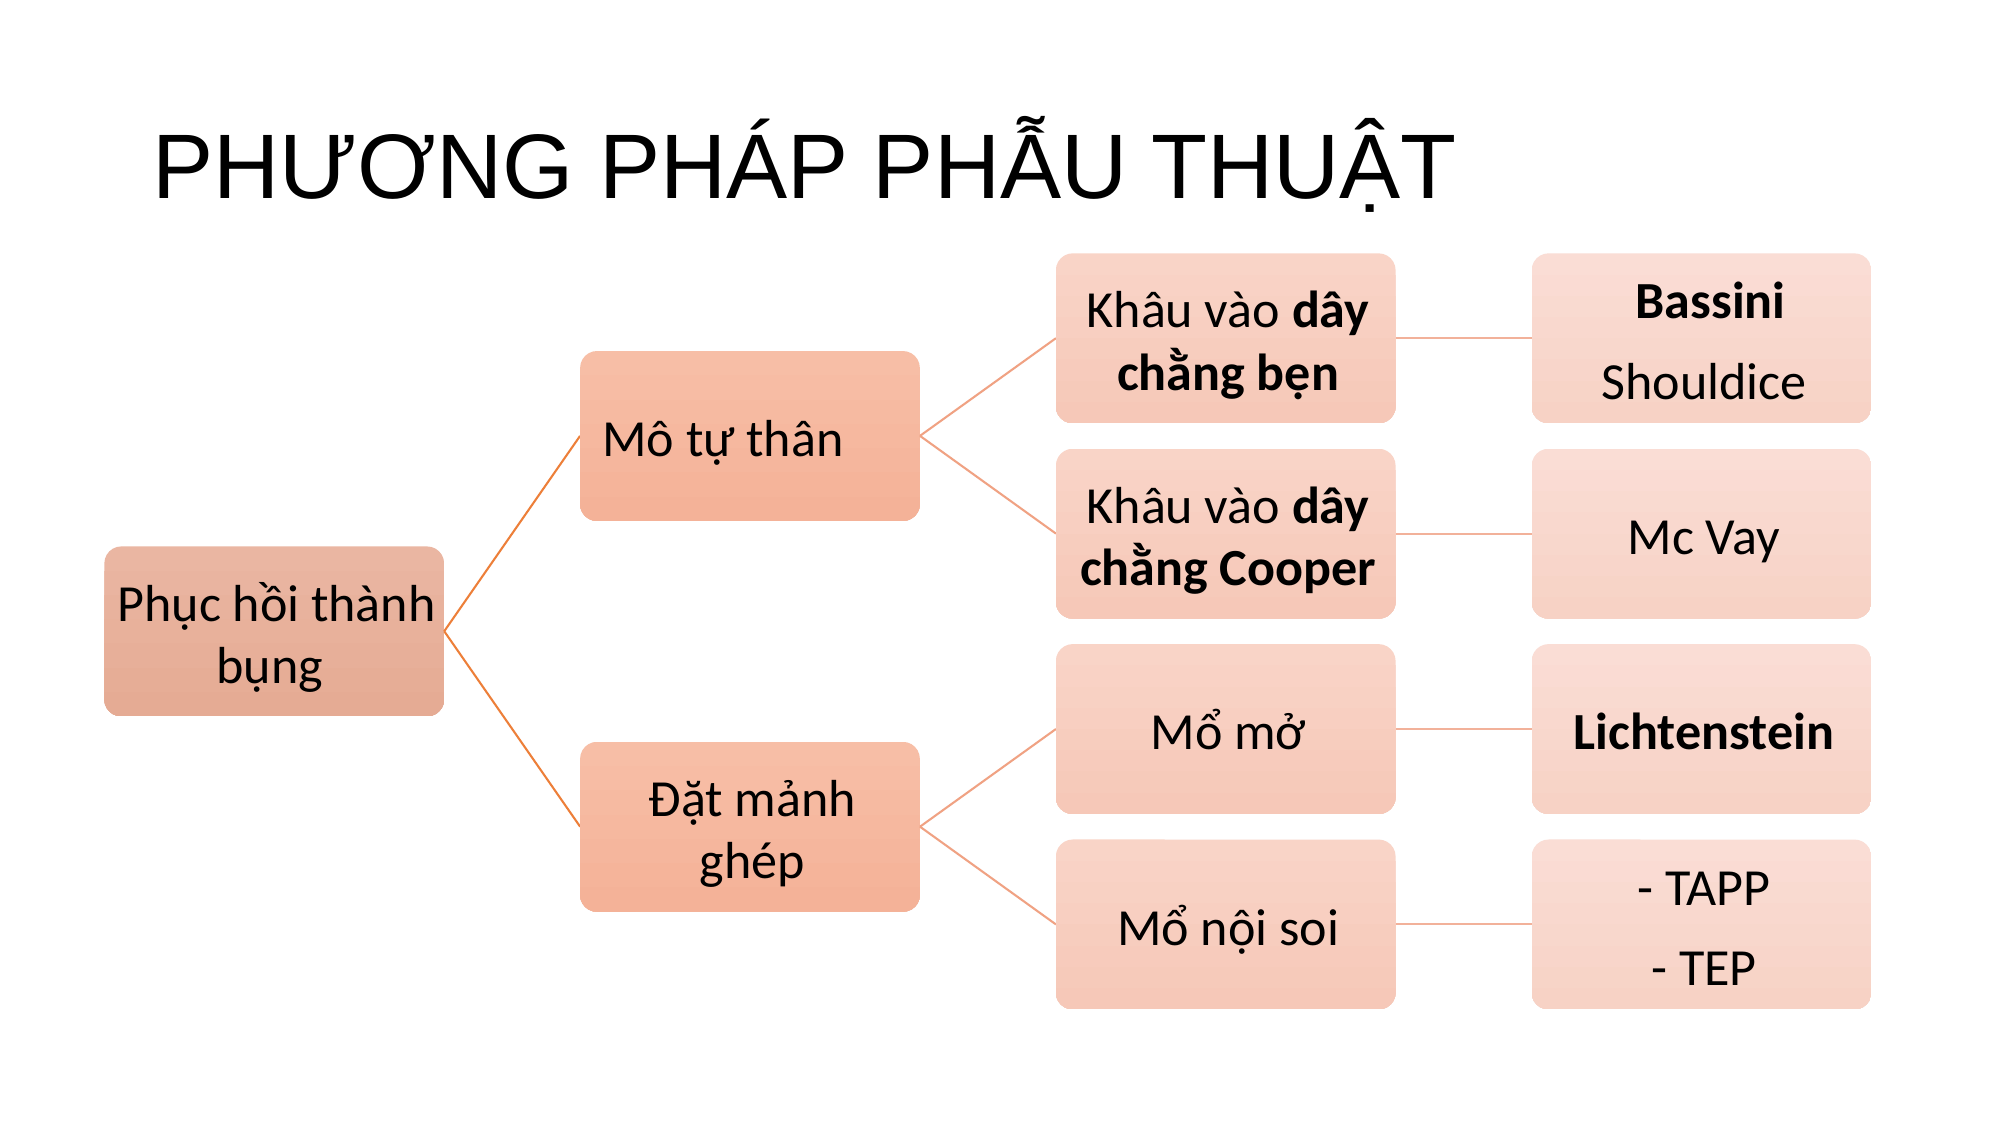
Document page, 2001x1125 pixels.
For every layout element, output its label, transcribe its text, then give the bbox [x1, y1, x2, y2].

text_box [103, 186, 1873, 1076]
title PHƯƠNG PHÁP PHẪU THUẬT [137, 59, 1863, 186]
